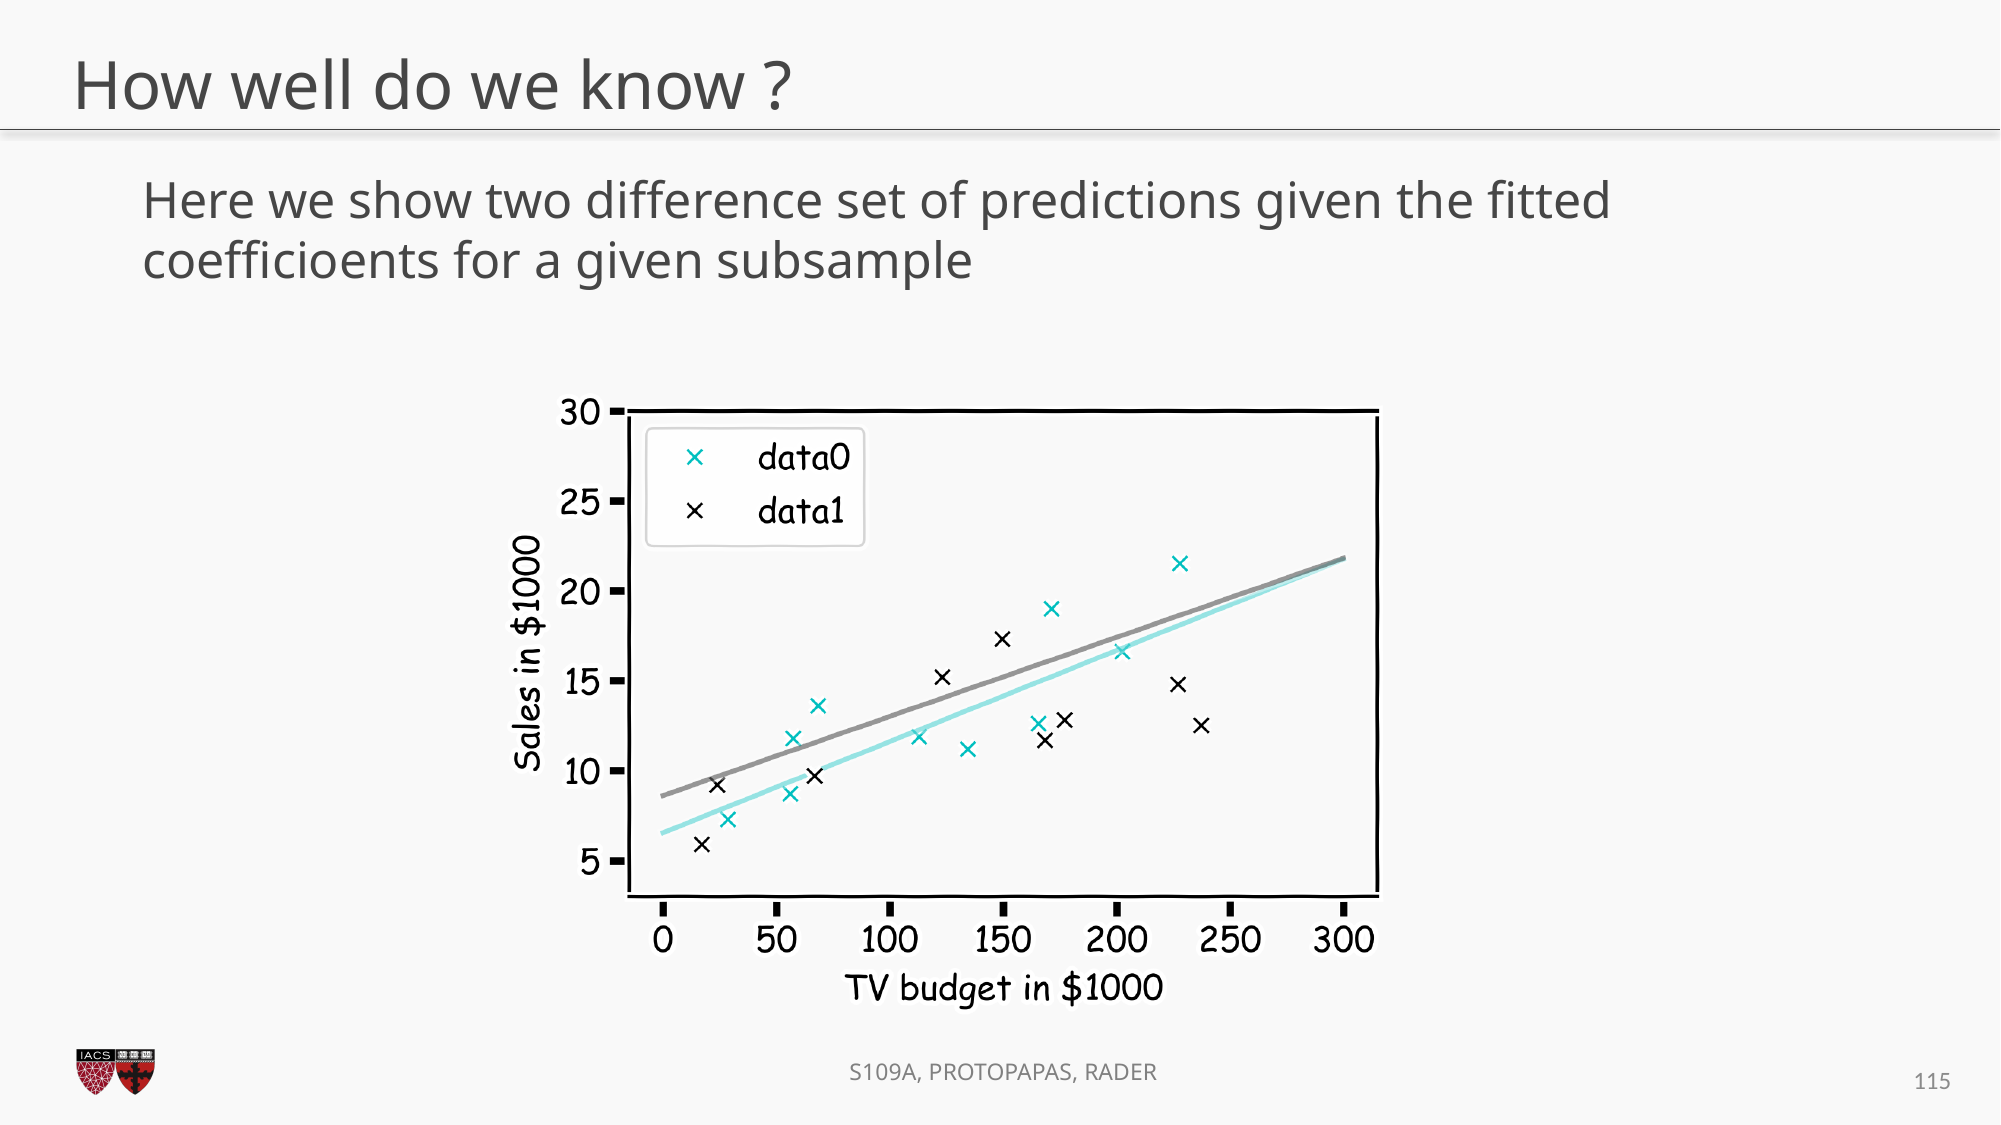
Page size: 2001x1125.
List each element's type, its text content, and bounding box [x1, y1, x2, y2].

slide_number 114 [1500, 1050, 1967, 1110]
picture [75, 1049, 155, 1095]
text_box Here we show two difference set of predictions given the fitted coefficioents for a given subsample [127, 161, 1772, 293]
picture [414, 325, 1484, 1039]
